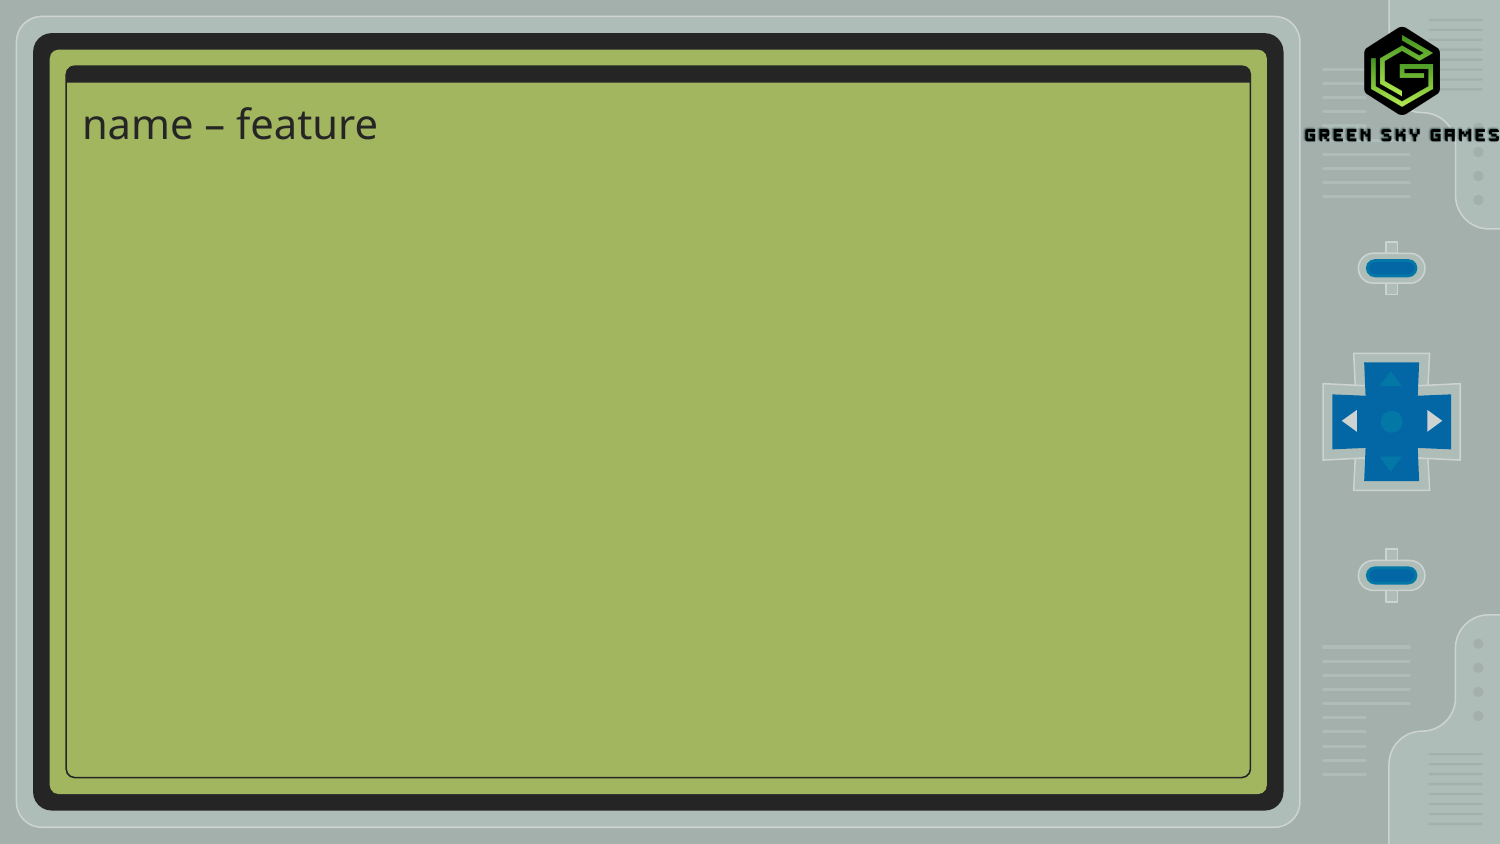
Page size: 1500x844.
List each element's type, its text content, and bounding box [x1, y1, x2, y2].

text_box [1322, 353, 1461, 491]
picture [1285, 0, 1500, 184]
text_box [1358, 548, 1426, 603]
title name – feature [67, 82, 1187, 218]
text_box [1358, 241, 1426, 295]
